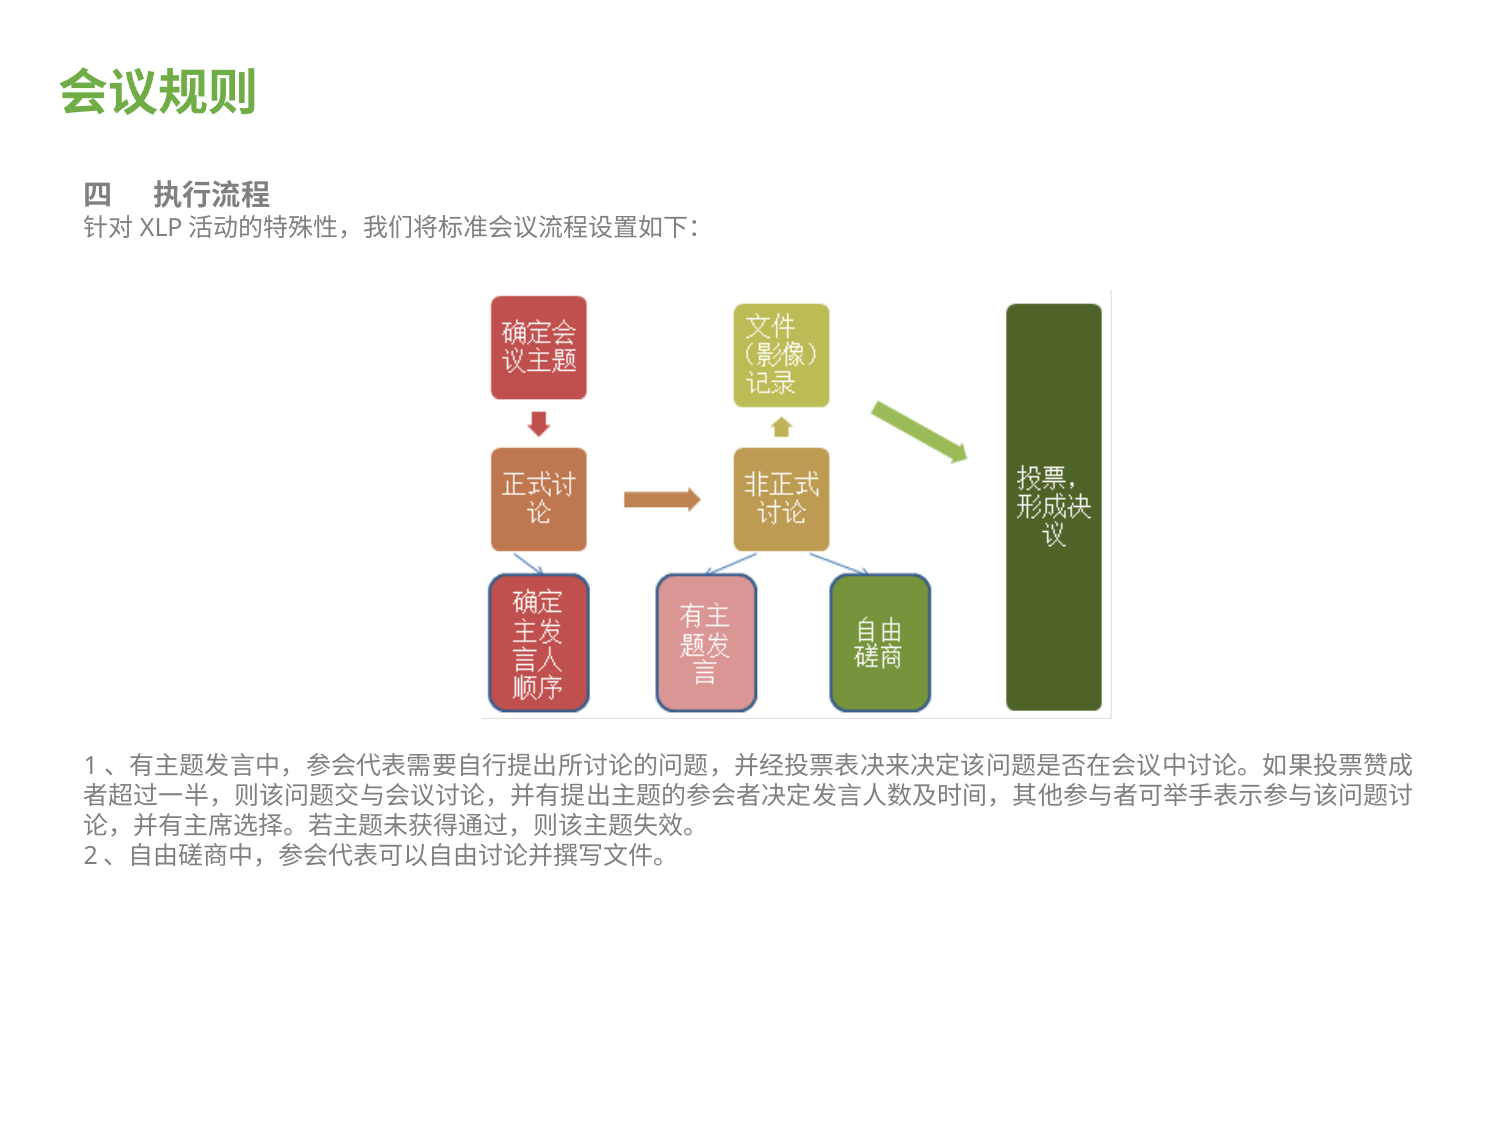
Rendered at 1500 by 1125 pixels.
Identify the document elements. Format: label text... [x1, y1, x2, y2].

picture [482, 290, 1113, 723]
title 会议规则 [0, 39, 1429, 129]
list 四 执行流程 针对XLP活动的特殊性，我们将标准会议流程设置如下： 1、有主题发言中，参会代表需要自行提出所讨论的问题，并经投票表决来决定该问题是否在会议中讨论。如果投票赞成者超过一半，则该问题交与会议讨论，并有提出主题的参会者决定发言人数及时间，其他参与者可举手表示参与该问题讨论，并有主席选择。若主题未获得通过，则该主题失效。 2、自由磋商中，参会代表可以自由讨论并撰写文件。 [68, 168, 1429, 1086]
